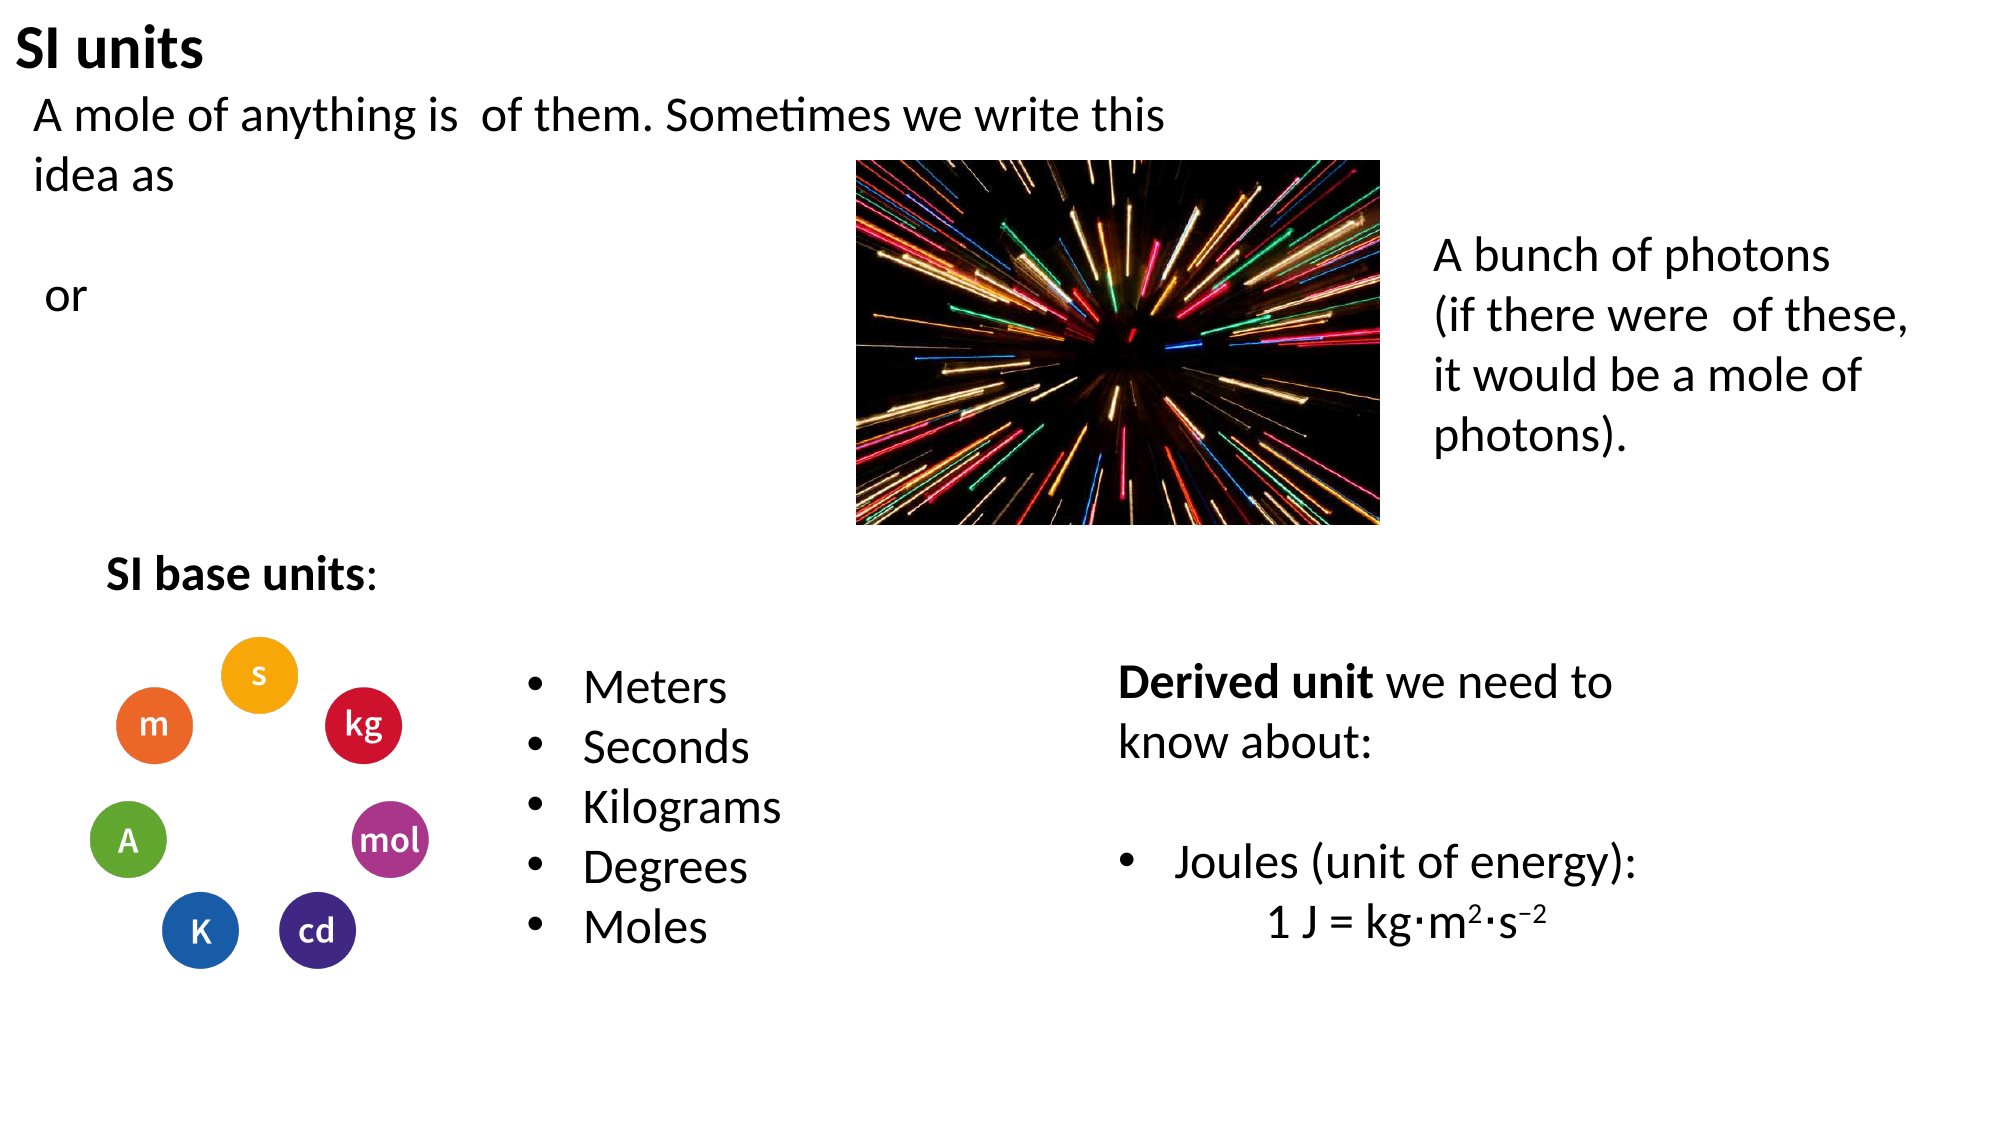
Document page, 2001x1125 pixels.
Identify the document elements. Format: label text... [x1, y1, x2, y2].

text_box SI base units: [91, 532, 532, 608]
text_box Derived unit we need to know about: Joules (unit of energy): 1 J = kg⋅m2⋅s−2 [1103, 641, 1710, 1017]
picture [856, 160, 1380, 525]
picture [67, 613, 451, 997]
title SI units [0, 0, 2000, 98]
text_box Meters Seconds Kilograms Degrees Moles [511, 645, 1103, 961]
